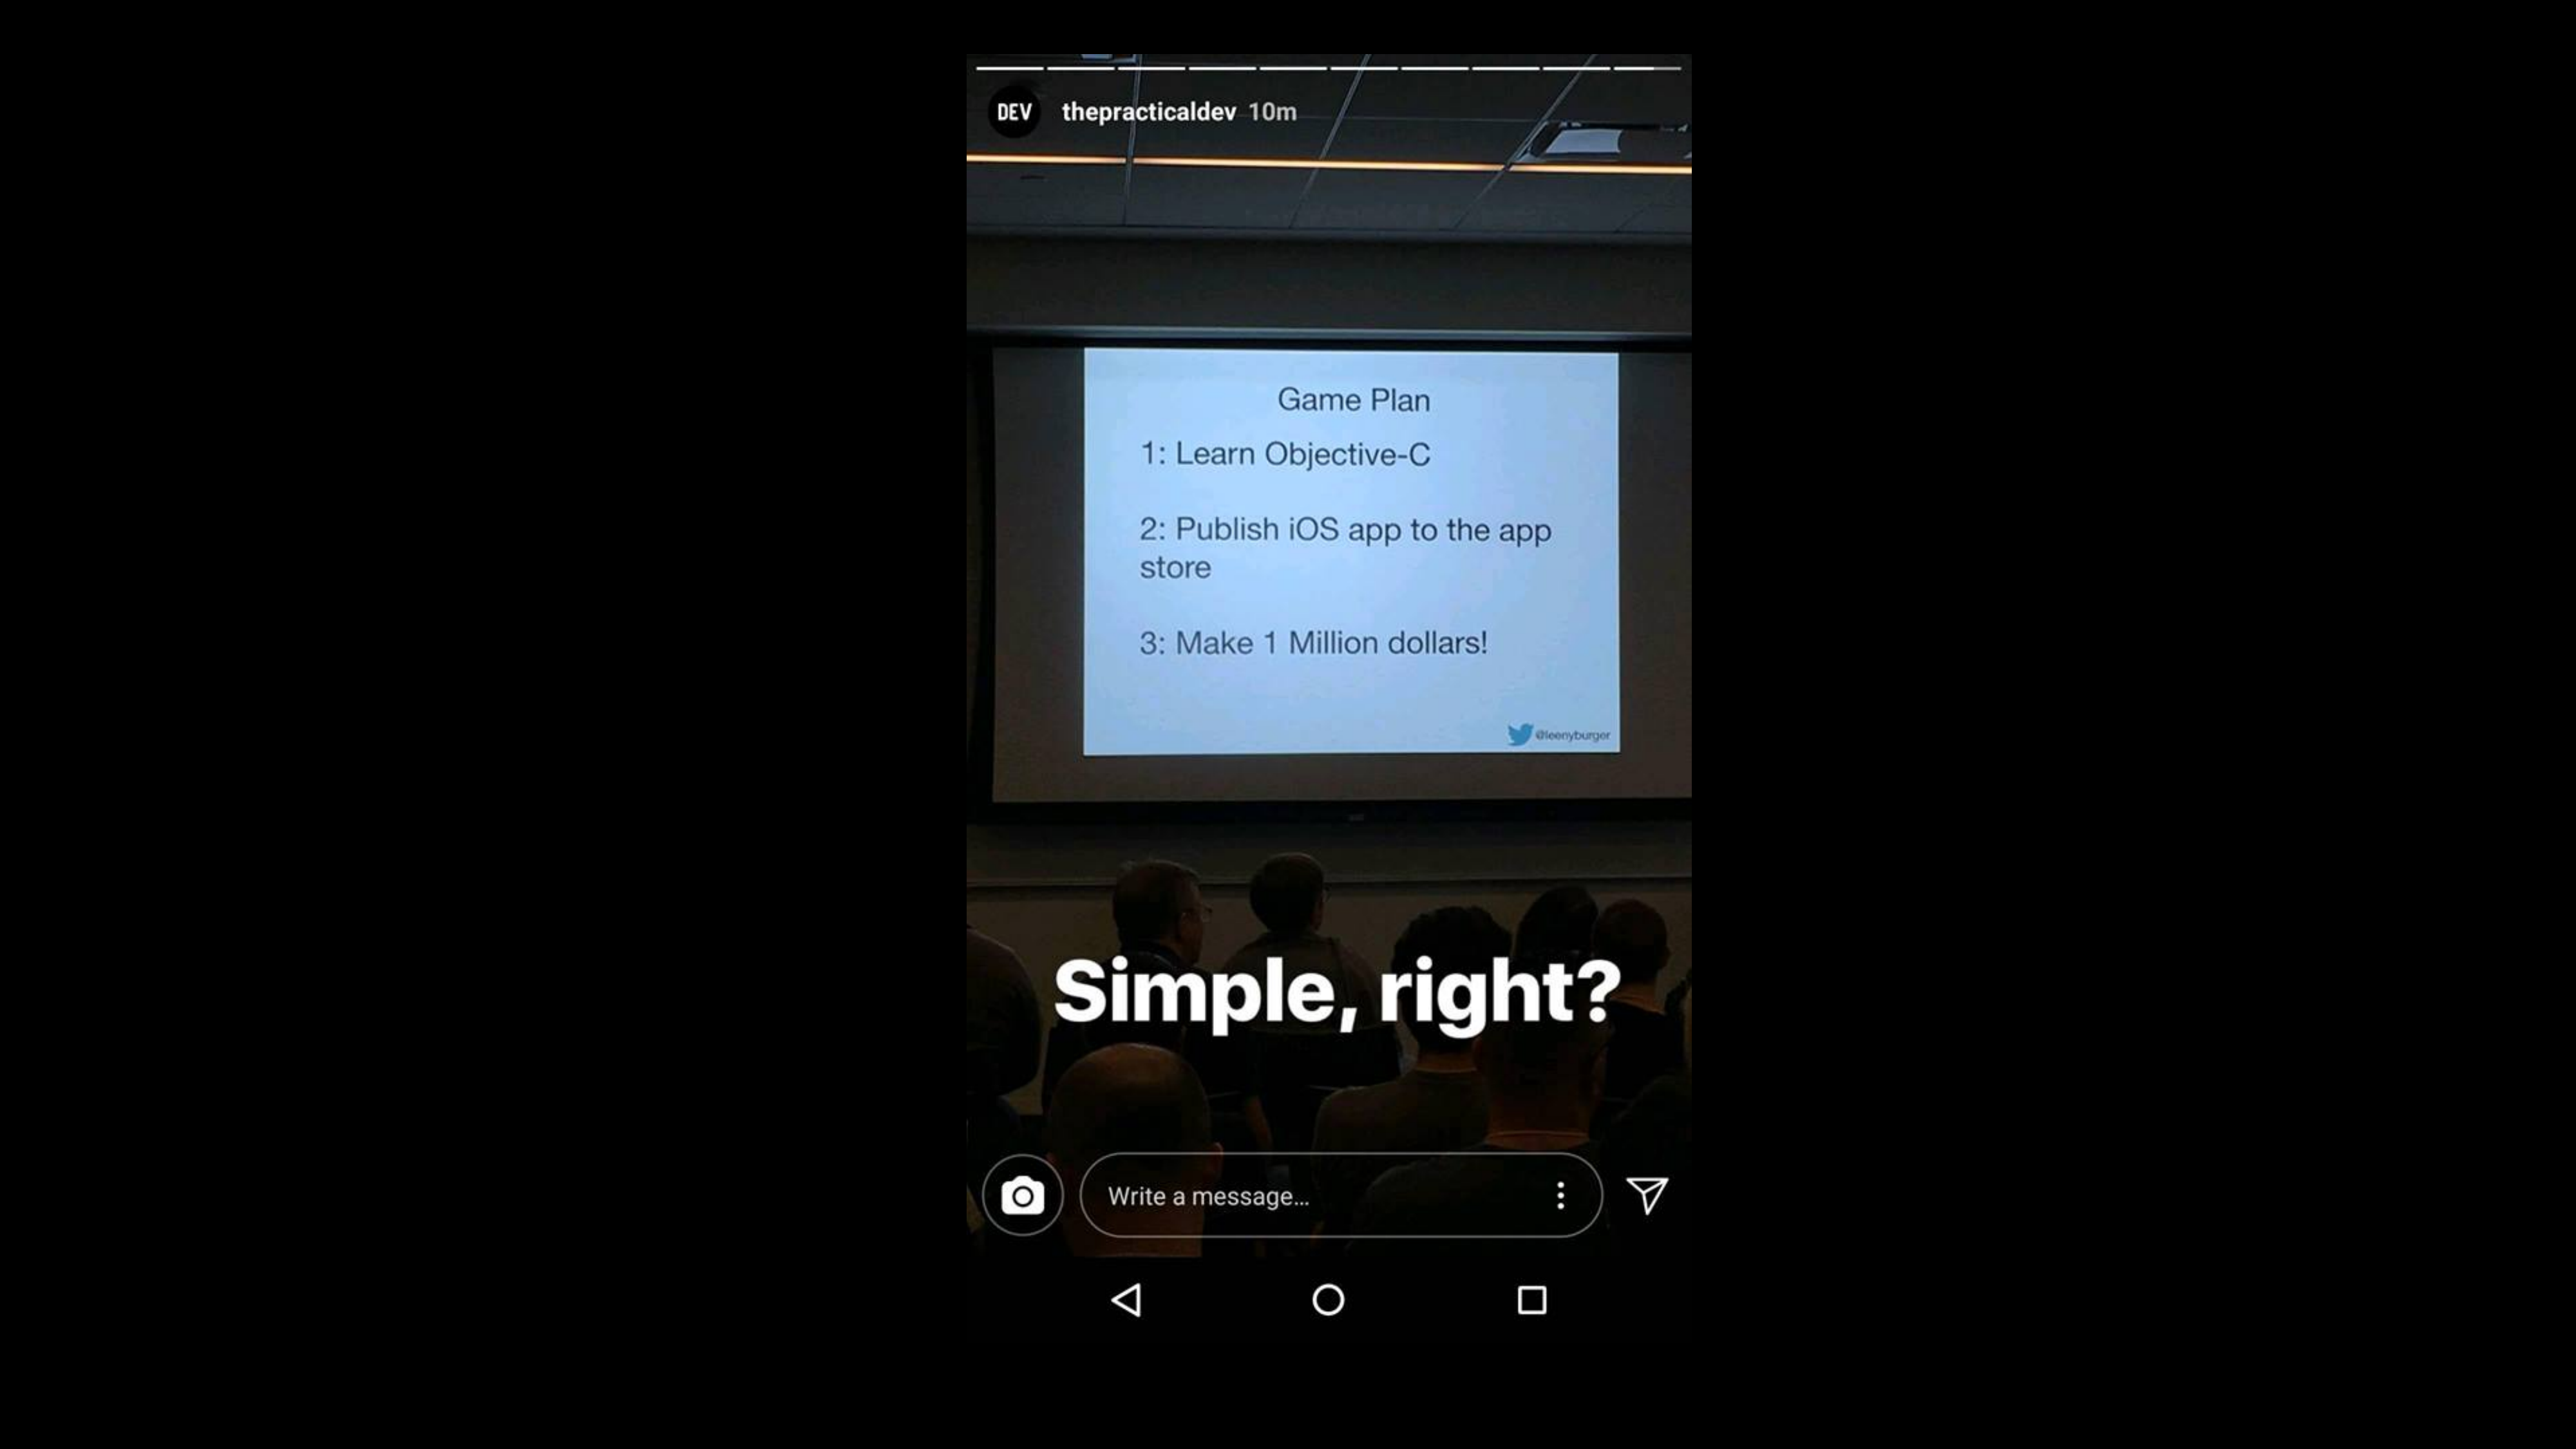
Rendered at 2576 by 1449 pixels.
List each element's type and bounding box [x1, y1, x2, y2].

picture [966, 54, 1692, 1343]
